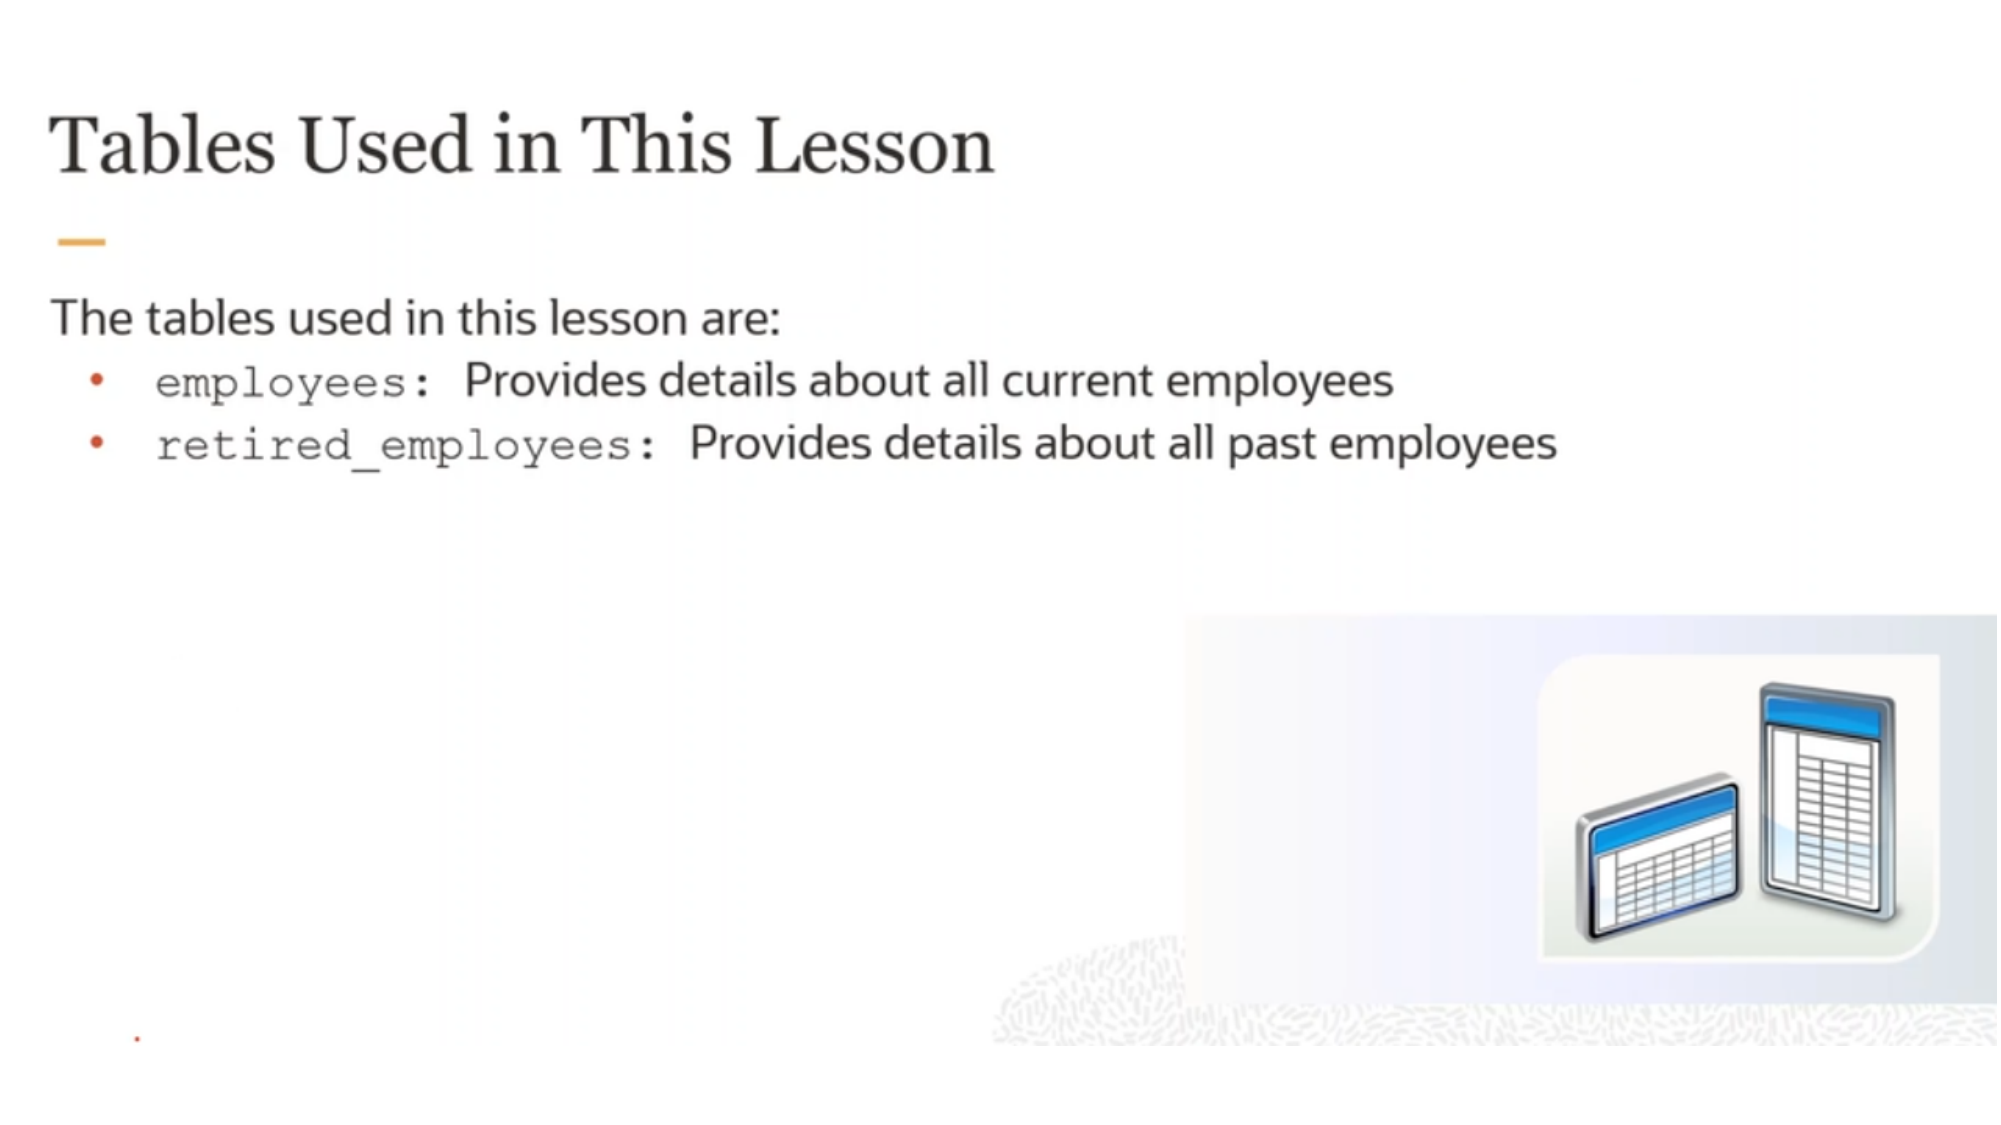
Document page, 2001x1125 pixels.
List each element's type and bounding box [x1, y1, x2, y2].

picture [3, 78, 1997, 1047]
